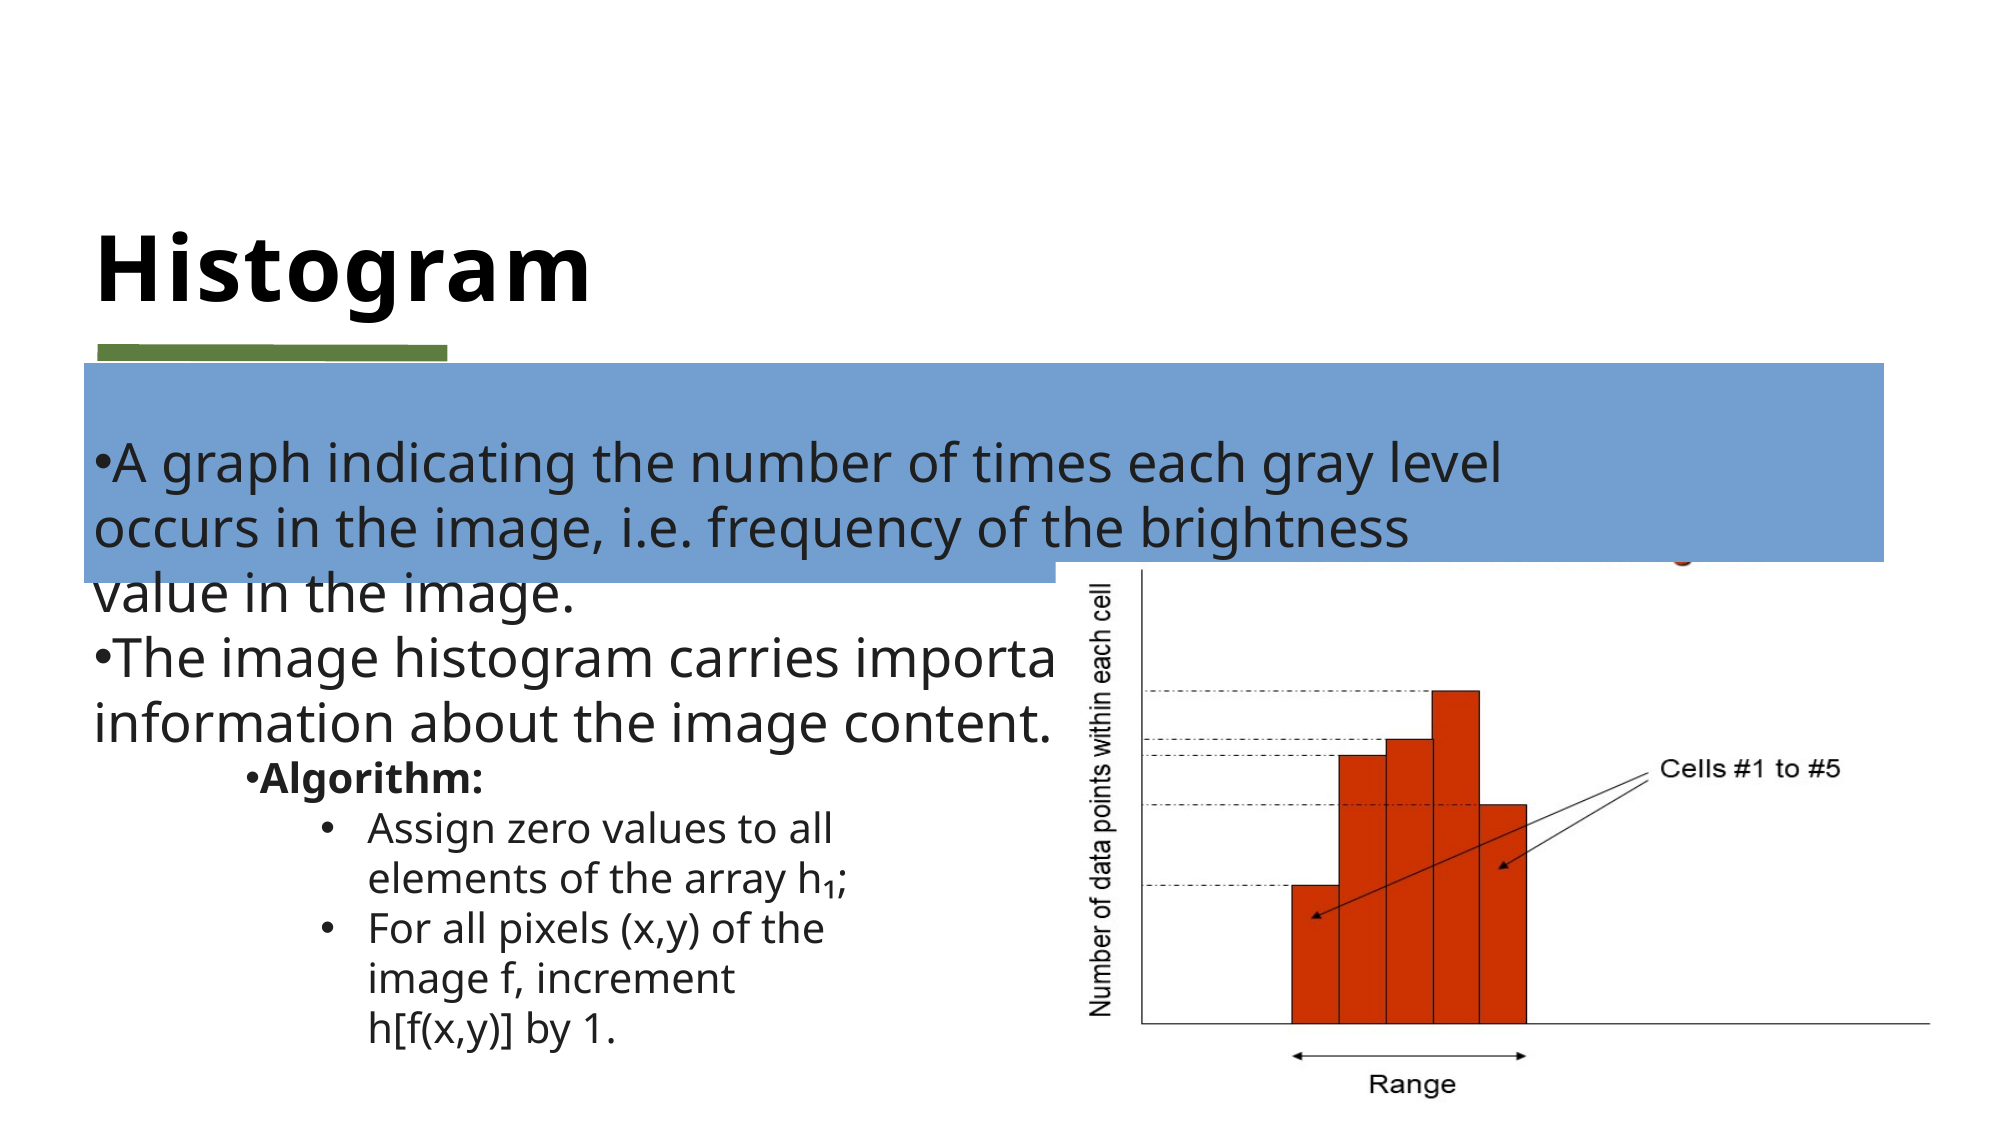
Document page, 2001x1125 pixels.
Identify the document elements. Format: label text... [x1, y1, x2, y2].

title Histogram [47, 61, 1848, 320]
text_box A graph indicating the number of times each gray level occurs in the image, i.e. frequency of the brightness value in the image. The image histogram carries important information about the image content. [79, 421, 1528, 806]
text_box Algorithm: Assign zero values to all elements of the array h₁; For all pixels (x,y) of the image f, increment h[f(x,y)] by 1. [230, 744, 905, 1060]
picture [1055, 562, 2000, 1123]
